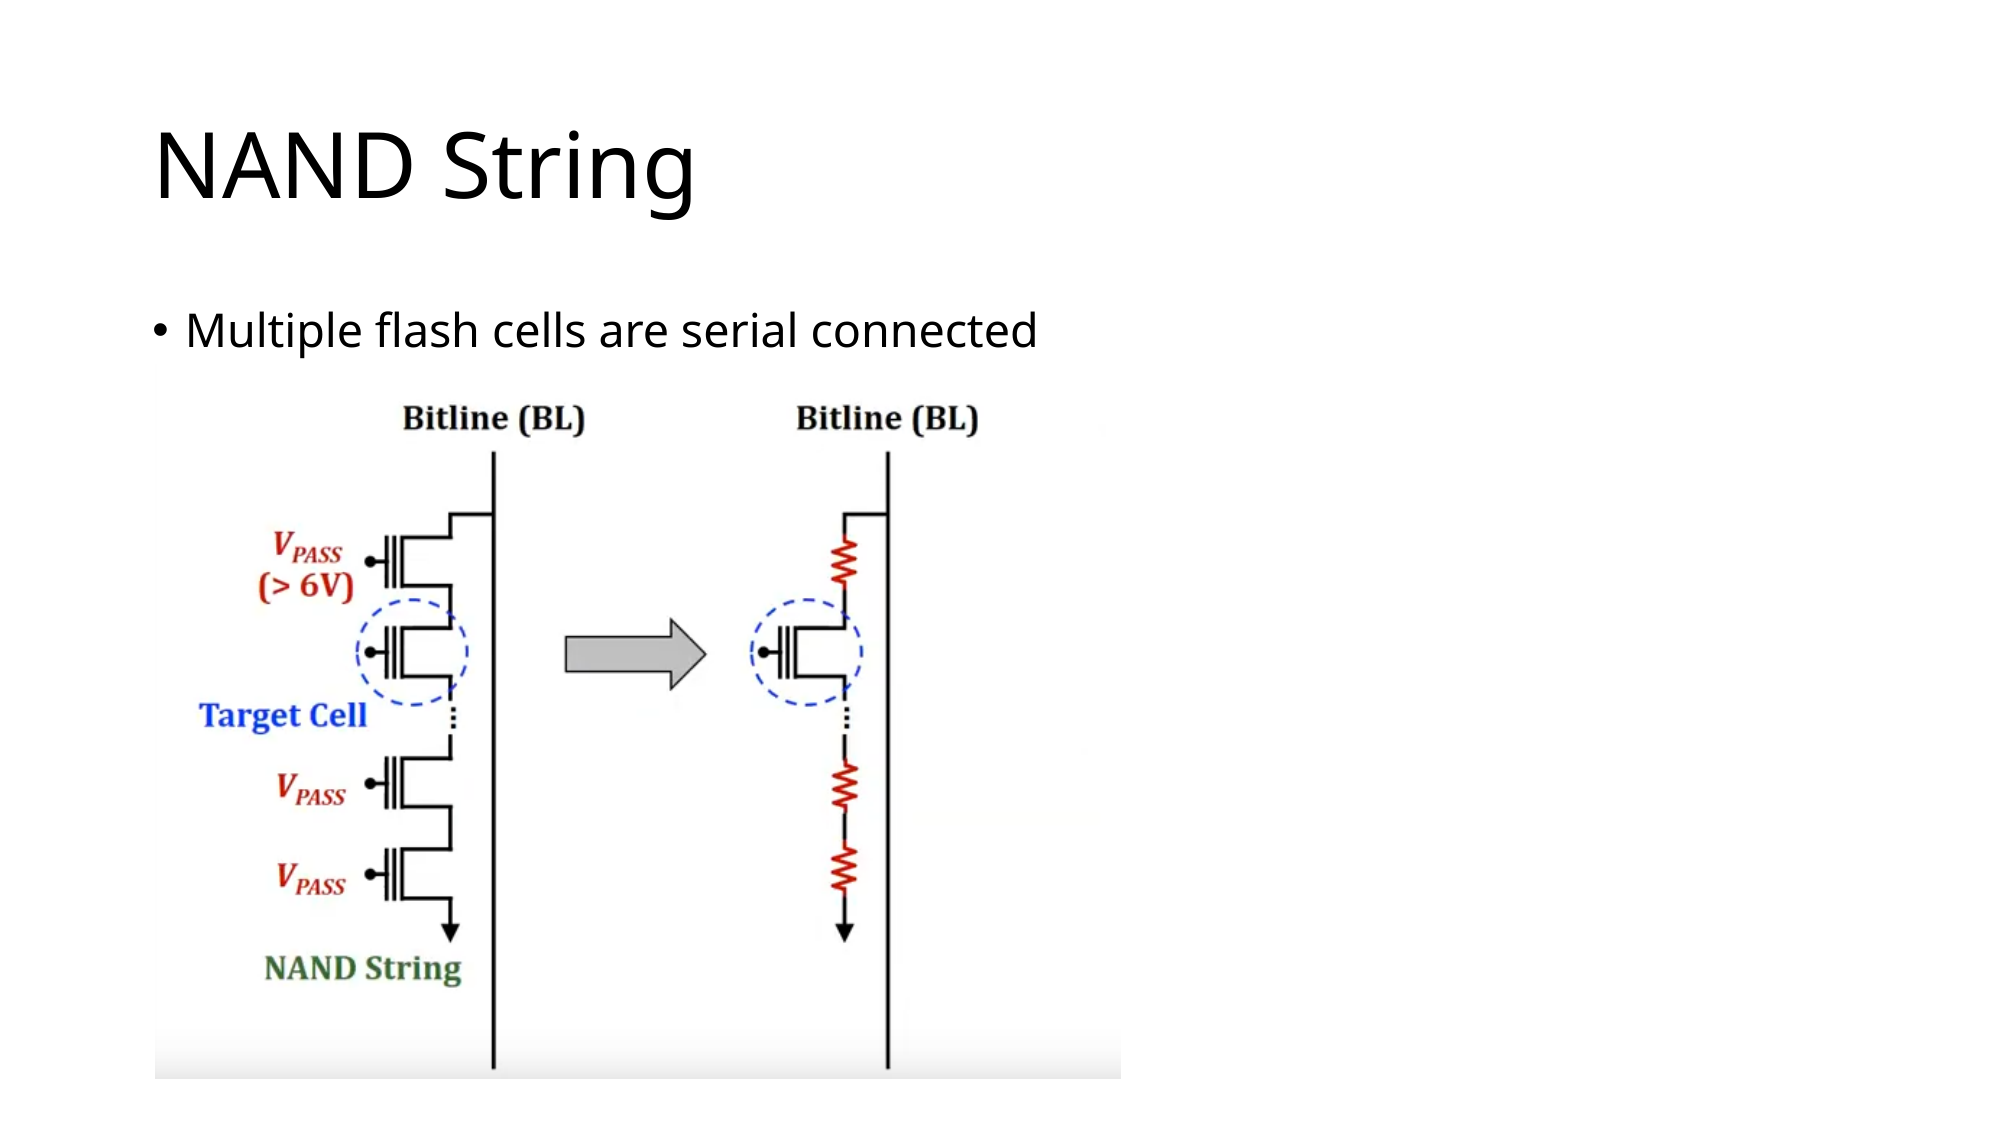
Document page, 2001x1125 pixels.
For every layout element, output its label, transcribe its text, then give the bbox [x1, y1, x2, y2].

picture [154, 364, 1121, 1080]
list Multiple flash cells are serial connected [137, 299, 1863, 365]
title NAND String [137, 59, 1863, 278]
